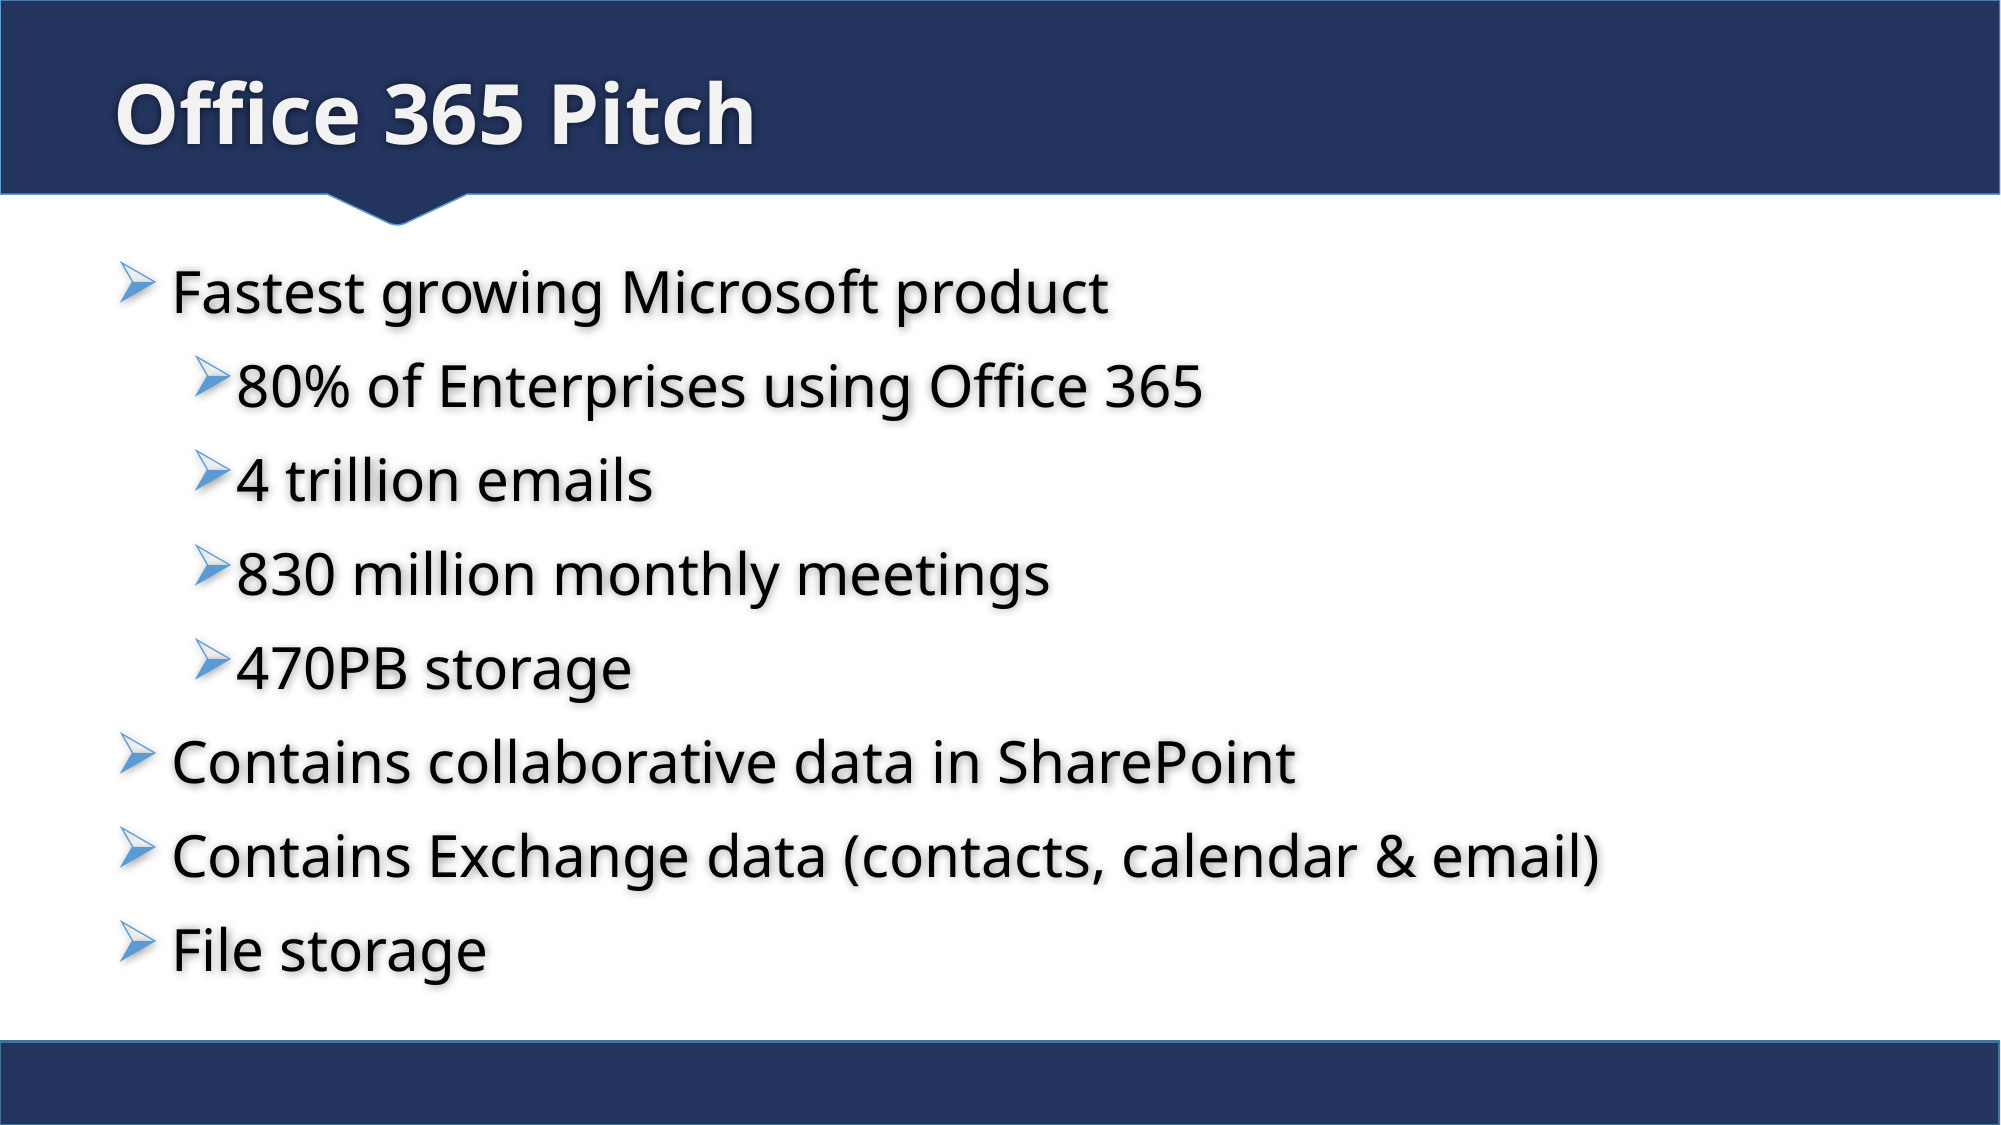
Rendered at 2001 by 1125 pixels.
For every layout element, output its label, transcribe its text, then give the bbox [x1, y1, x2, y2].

list Fastest growing Microsoft product 80% of Enterprises using Office 365 4 trillion emails 830 million monthly meetings 470PB storage Contains collaborative data in SharePoint Contains Exchange data (contacts, calendar & email) File storage [99, 247, 1900, 1027]
title Office 365 Pitch [98, 9, 1902, 169]
